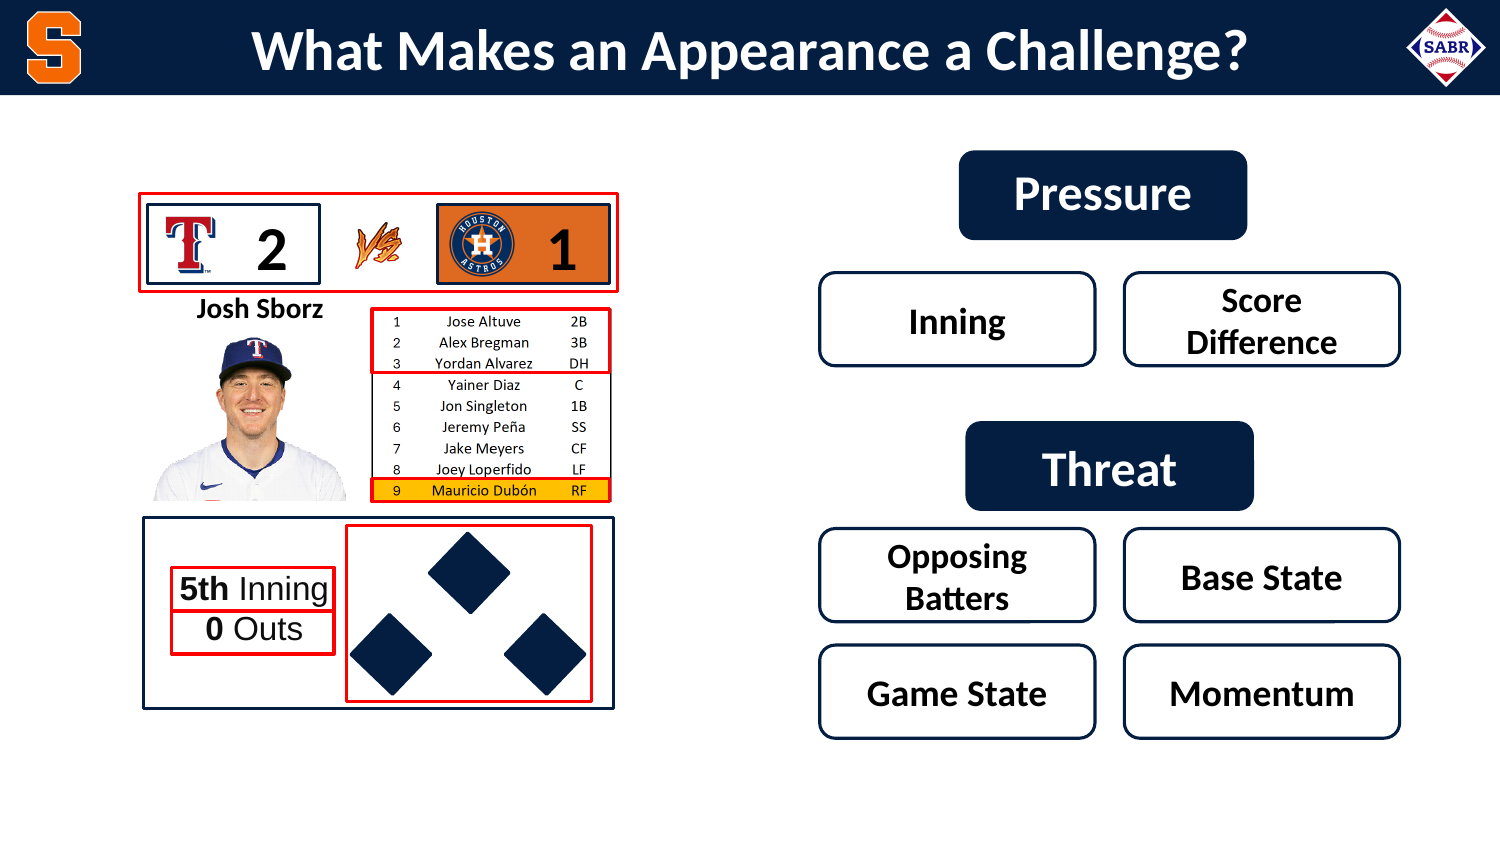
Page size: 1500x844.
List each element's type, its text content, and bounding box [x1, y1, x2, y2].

text_box Inning [819, 272, 1096, 366]
text_box Opposing Batters [819, 528, 1096, 622]
picture [14, 7, 94, 88]
text_box 5th Inning 0 Outs [162, 560, 346, 654]
picture [449, 210, 516, 277]
text_box Pressure [959, 151, 1247, 240]
picture [1406, 7, 1486, 88]
text_box Josh Sborz [133, 283, 388, 314]
text_box What Makes an Appearance a Challenge? [108, 0, 1392, 96]
text_box Threat [966, 421, 1254, 511]
picture [125, 305, 614, 505]
text_box [346, 525, 592, 702]
text_box [0, 0, 108, 96]
text_box [139, 193, 618, 292]
text_box Base State [1124, 528, 1400, 622]
text_box [171, 610, 334, 655]
text_box [171, 567, 334, 610]
text_box [143, 517, 614, 709]
text_box Score Difference [1124, 272, 1400, 366]
picture [138, 216, 242, 275]
text_box Game State [819, 645, 1096, 739]
picture [355, 221, 402, 269]
text_box Momentum [1124, 645, 1400, 739]
text_box [1392, 0, 1500, 96]
